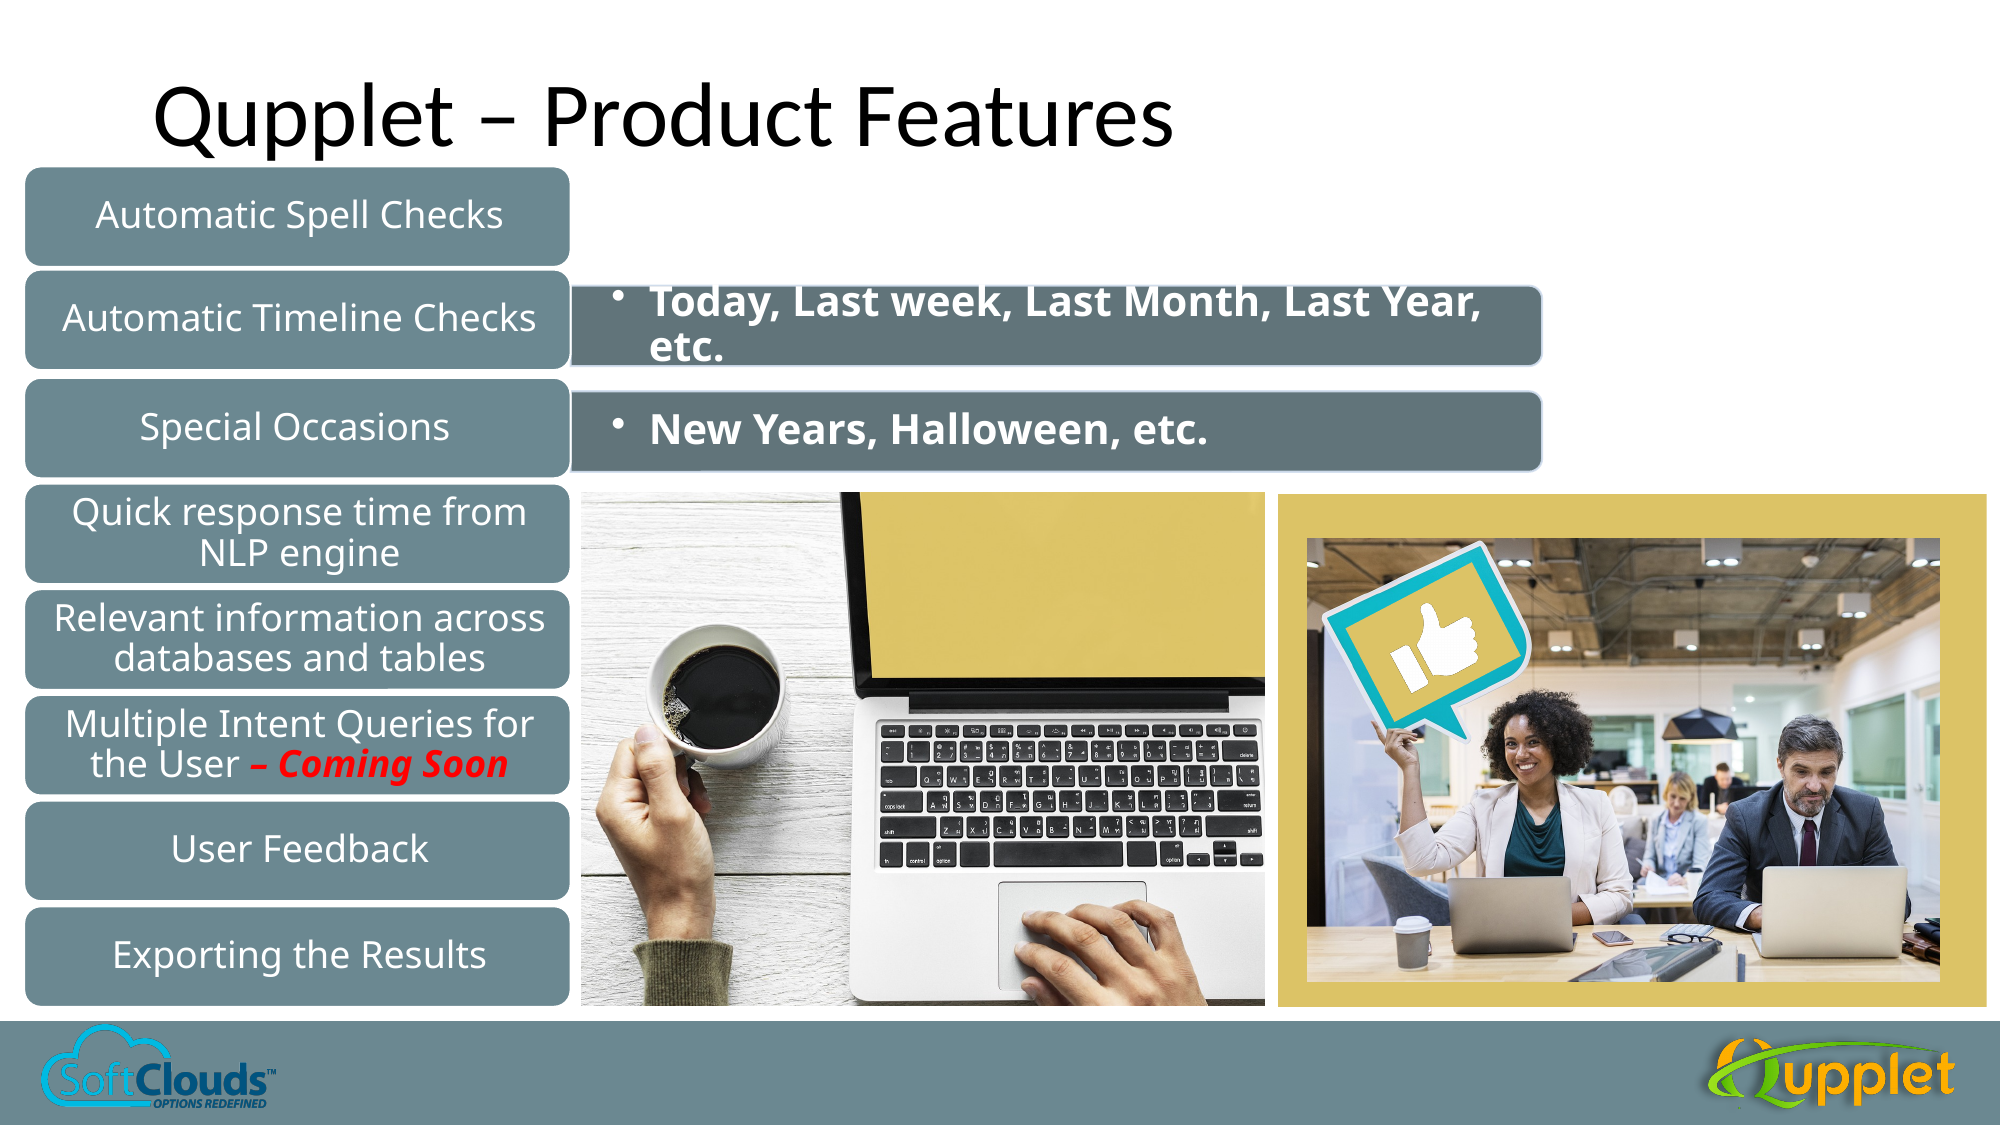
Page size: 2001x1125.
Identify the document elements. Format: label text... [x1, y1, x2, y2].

text_box Qupplet – Product Features [137, 59, 1863, 278]
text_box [0, 1021, 2000, 1125]
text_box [24, 166, 1543, 1007]
text_box [1277, 493, 1988, 1008]
picture [581, 492, 1265, 1006]
picture [1307, 538, 1940, 982]
